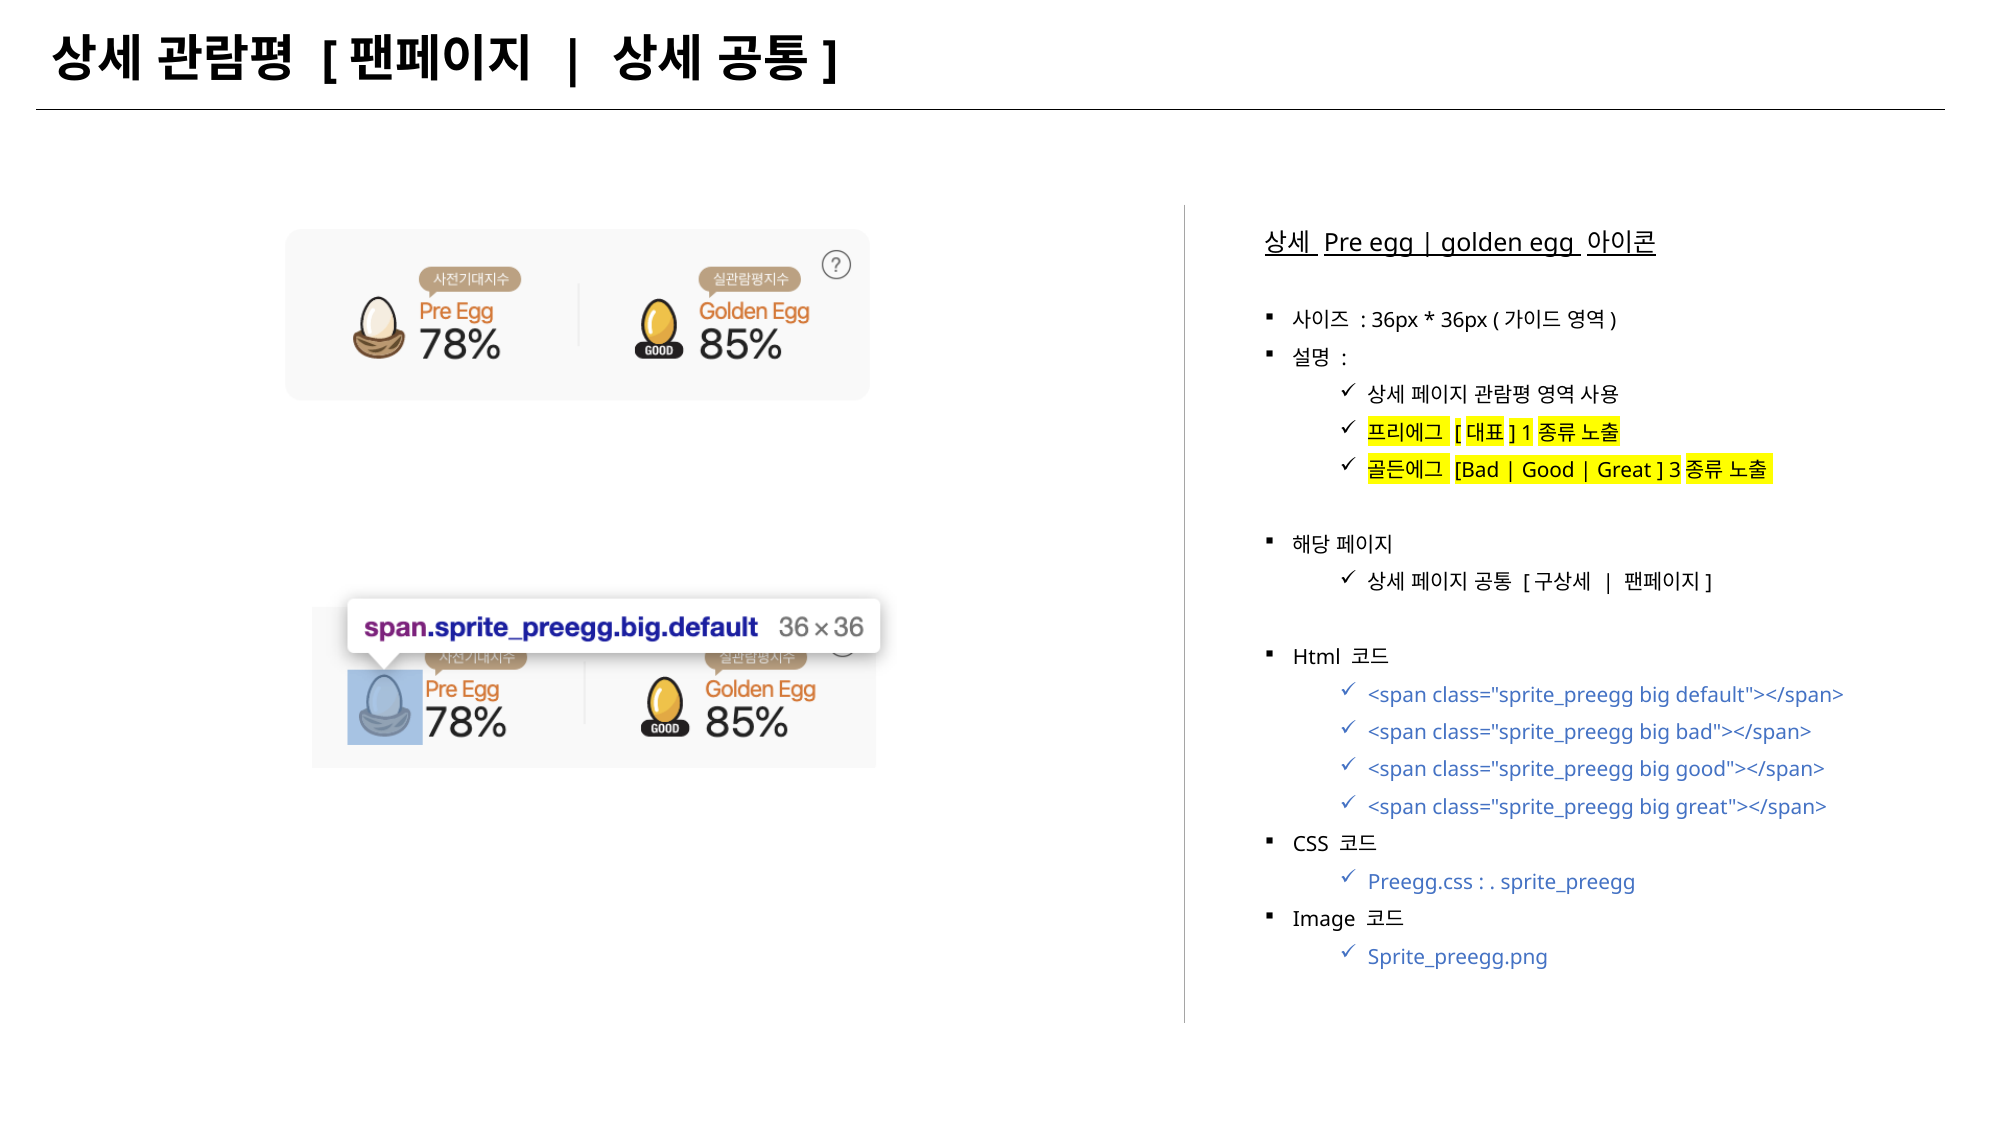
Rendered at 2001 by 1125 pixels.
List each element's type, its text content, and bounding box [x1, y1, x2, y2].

picture [312, 584, 897, 768]
text_box 상세 관람평 [팬페이지 | 상세 공통] [36, 18, 1512, 94]
picture [254, 204, 897, 436]
text_box 상세 Pre egg | golden egg 아이콘 사이즈 : 36px * 36px (가이드 영역) 설명 : 상세 페이지 관람평 영역 사용 프리에그 [대표] 1종류 노출 골든에그 [Bad | Good | Great ] 3종류 노출 해당 페이지 상세 페이지 공통 [구상세 | 팬페이지] Html 코드 <span class="sprite_preegg big default"></span> <span class="sprite_preegg big bad"></span> <span class="sprite_preegg big good"></span> <span class="sprite_preegg big great"></span> CSS 코드 Preegg.css : . sprite_preegg Image 코드 Sprite_preegg.png [1249, 204, 1946, 1014]
